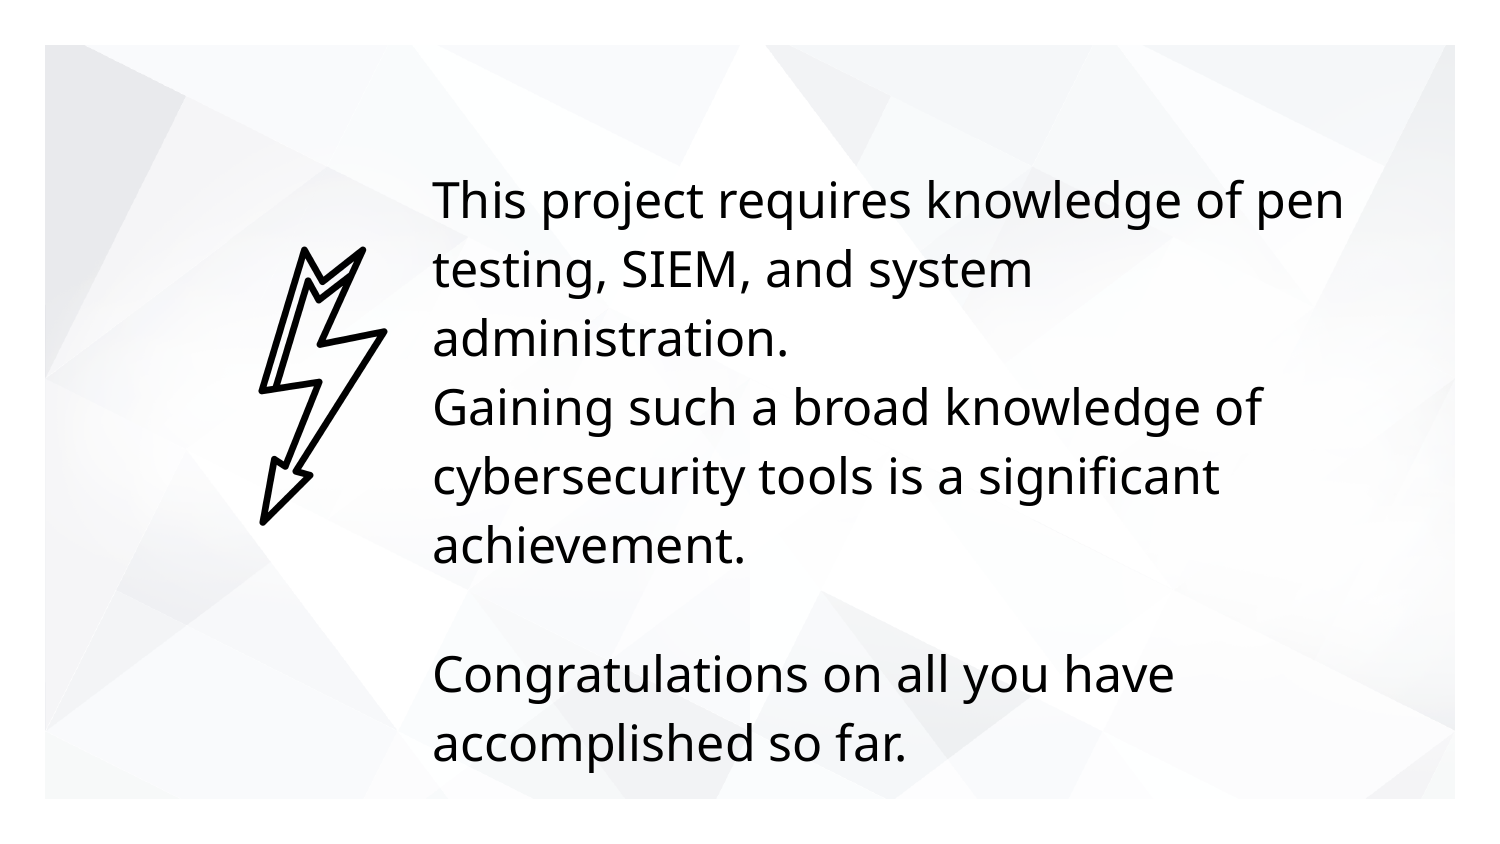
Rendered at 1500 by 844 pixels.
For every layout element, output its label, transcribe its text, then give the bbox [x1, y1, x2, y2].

picture [45, 45, 1455, 799]
title This project requires knowledge of pen testing, SIEM, and system administration. Gaining such a broad knowledge of cybersecurity tools is a significant achievement. Congratulations on all you have accomplished so far. [417, 144, 1364, 700]
